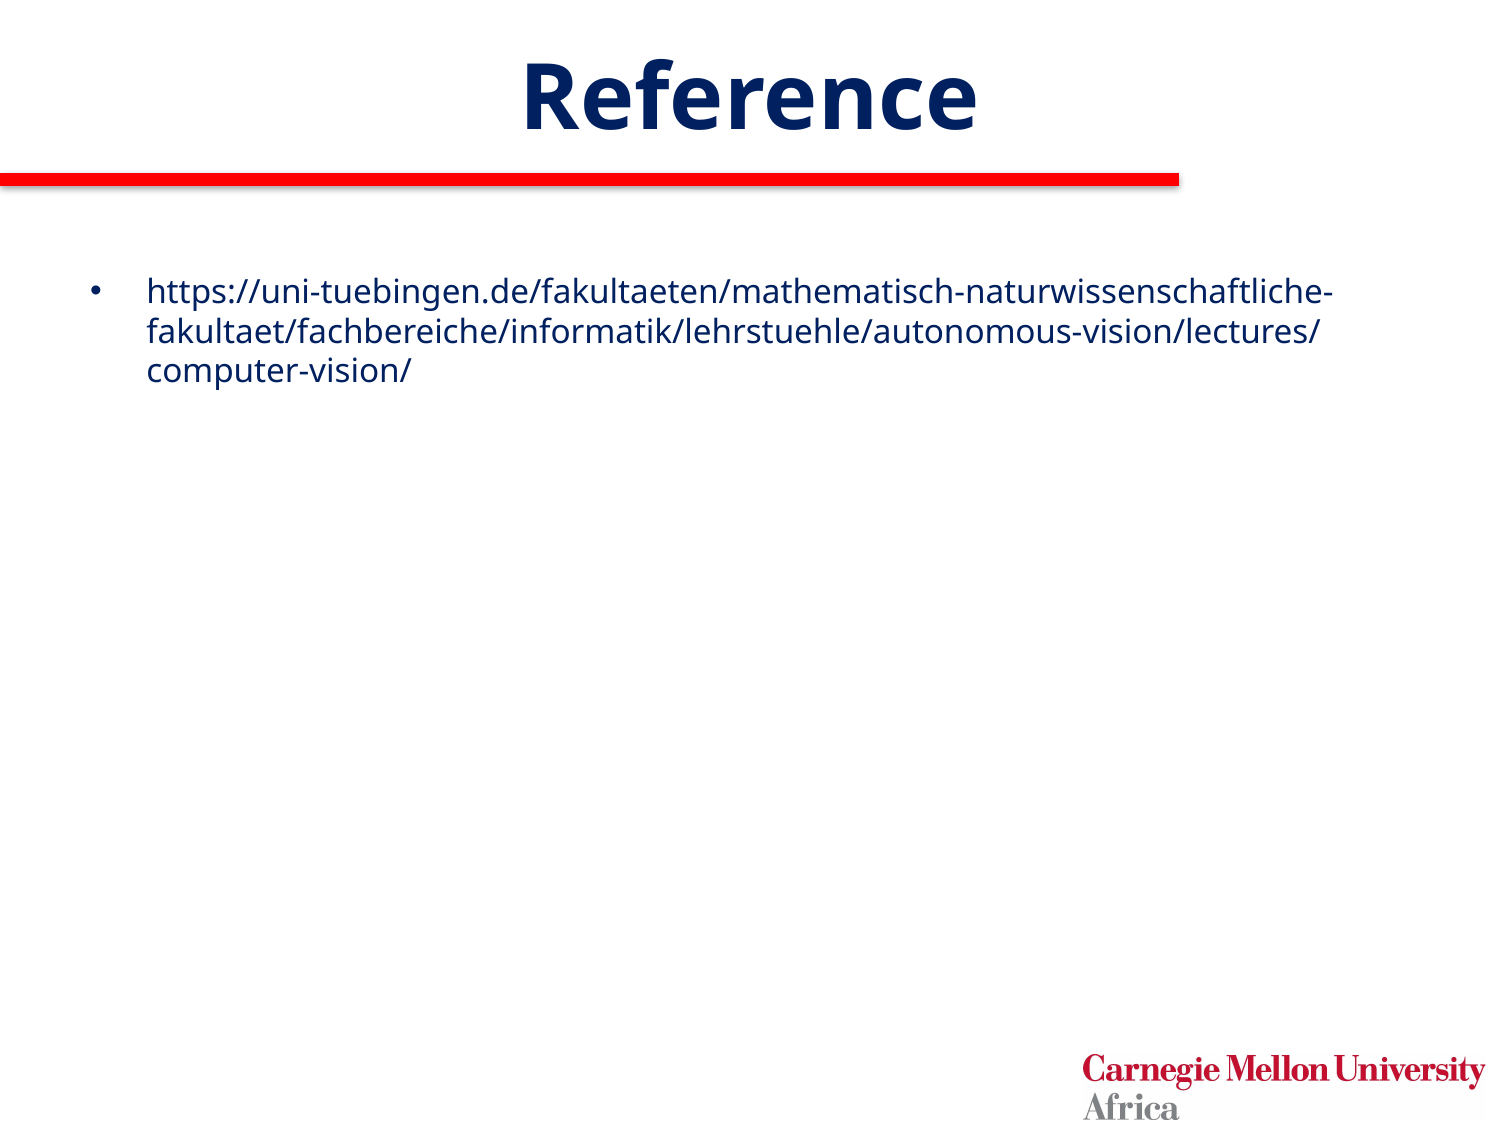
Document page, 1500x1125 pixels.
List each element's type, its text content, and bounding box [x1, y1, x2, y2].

title Reference [75, 0, 1425, 187]
picture [1083, 1054, 1486, 1120]
list https://uni-tuebingen.de/fakultaeten/mathematisch-naturwissenschaftliche-fakultaet/fachbereiche/informatik/lehrstuehle/autonomous-vision/lectures/computer-vision/ [75, 262, 1425, 1005]
